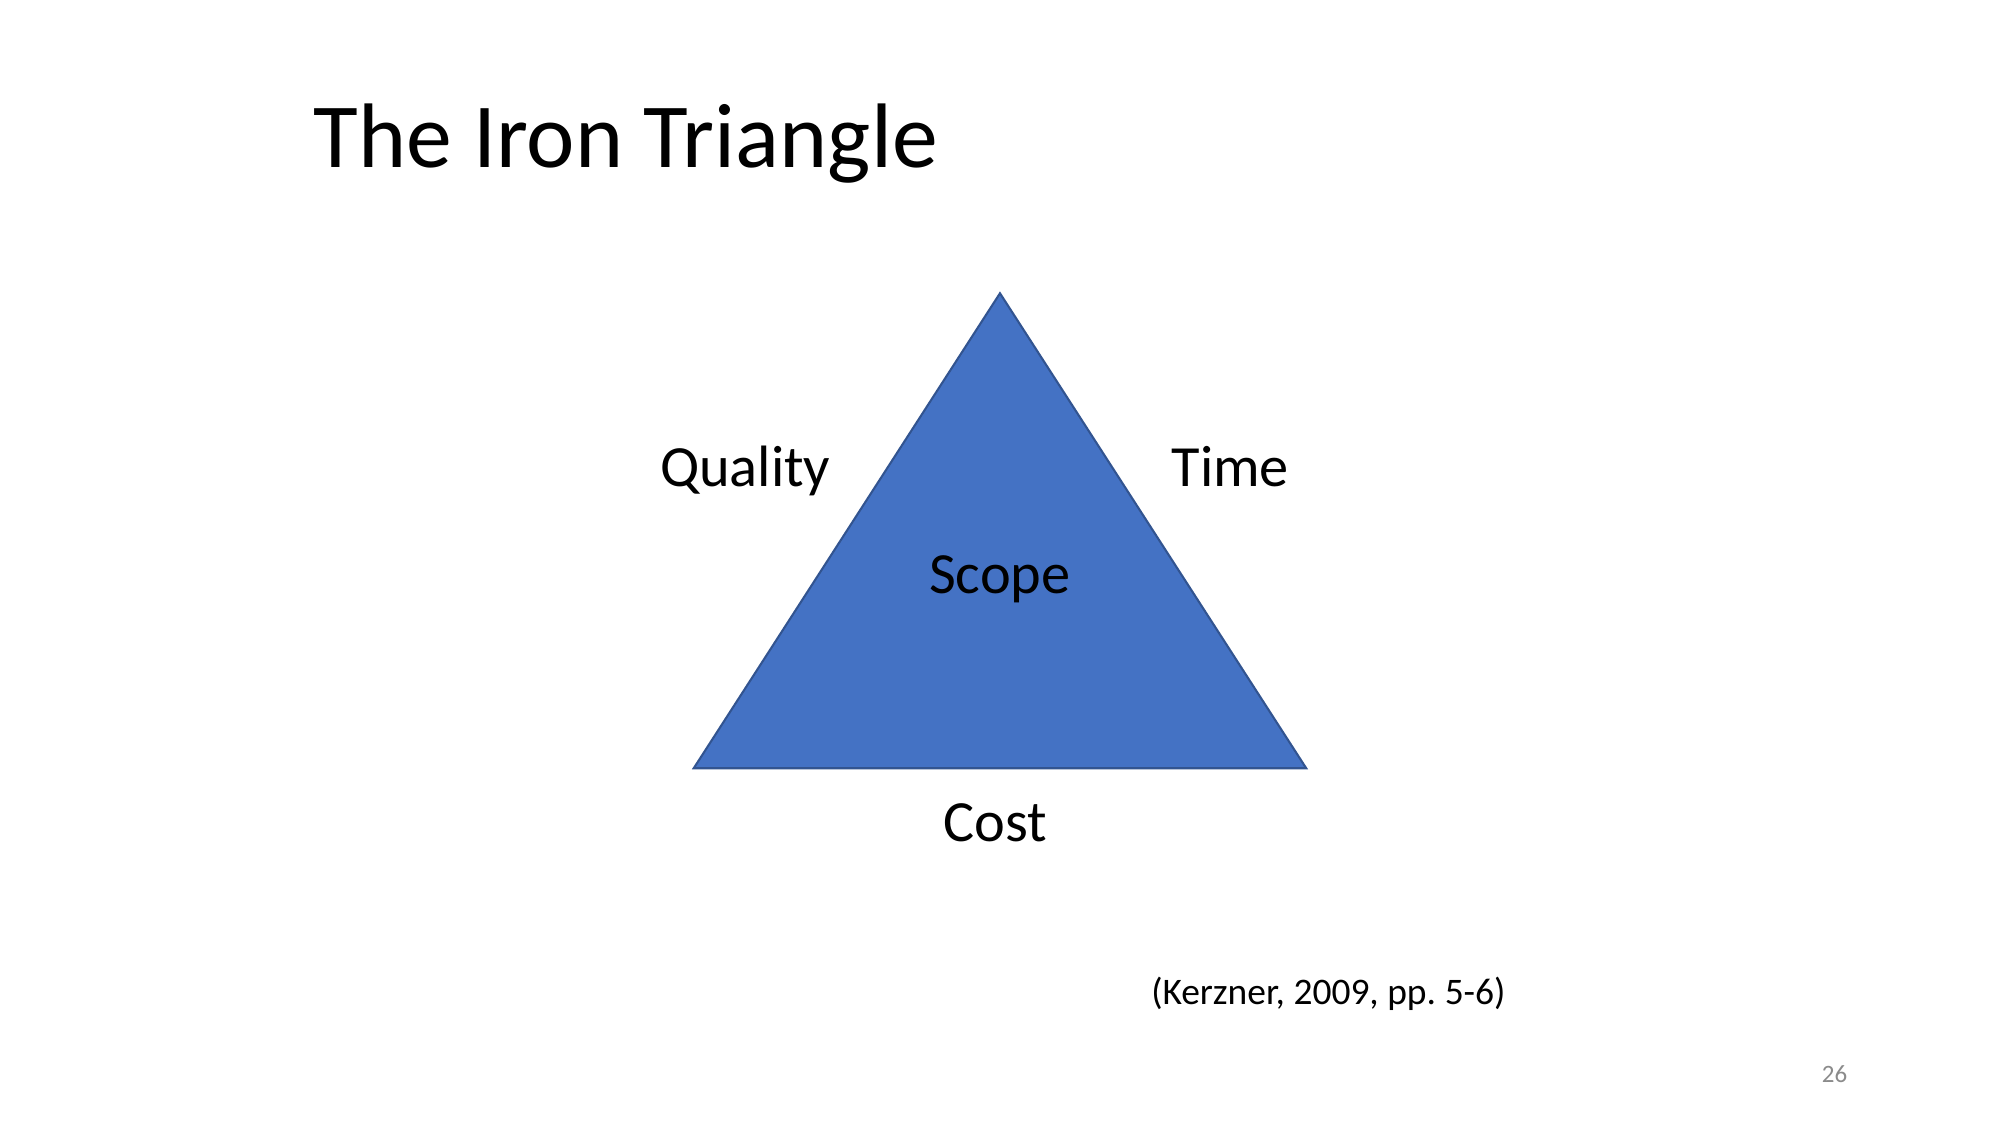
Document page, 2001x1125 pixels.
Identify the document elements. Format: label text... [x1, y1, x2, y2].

slide_number 26 [1412, 1042, 1863, 1103]
text_box Cost [928, 775, 1063, 861]
text_box Scope [914, 528, 1086, 613]
text_box (Kerzner, 2009, pp. 5-6) [1136, 959, 1521, 1020]
text_box [691, 291, 1309, 770]
text_box The Iron Triangle [299, 68, 954, 193]
text_box Time [1157, 420, 1305, 506]
text_box Quality [645, 420, 846, 506]
